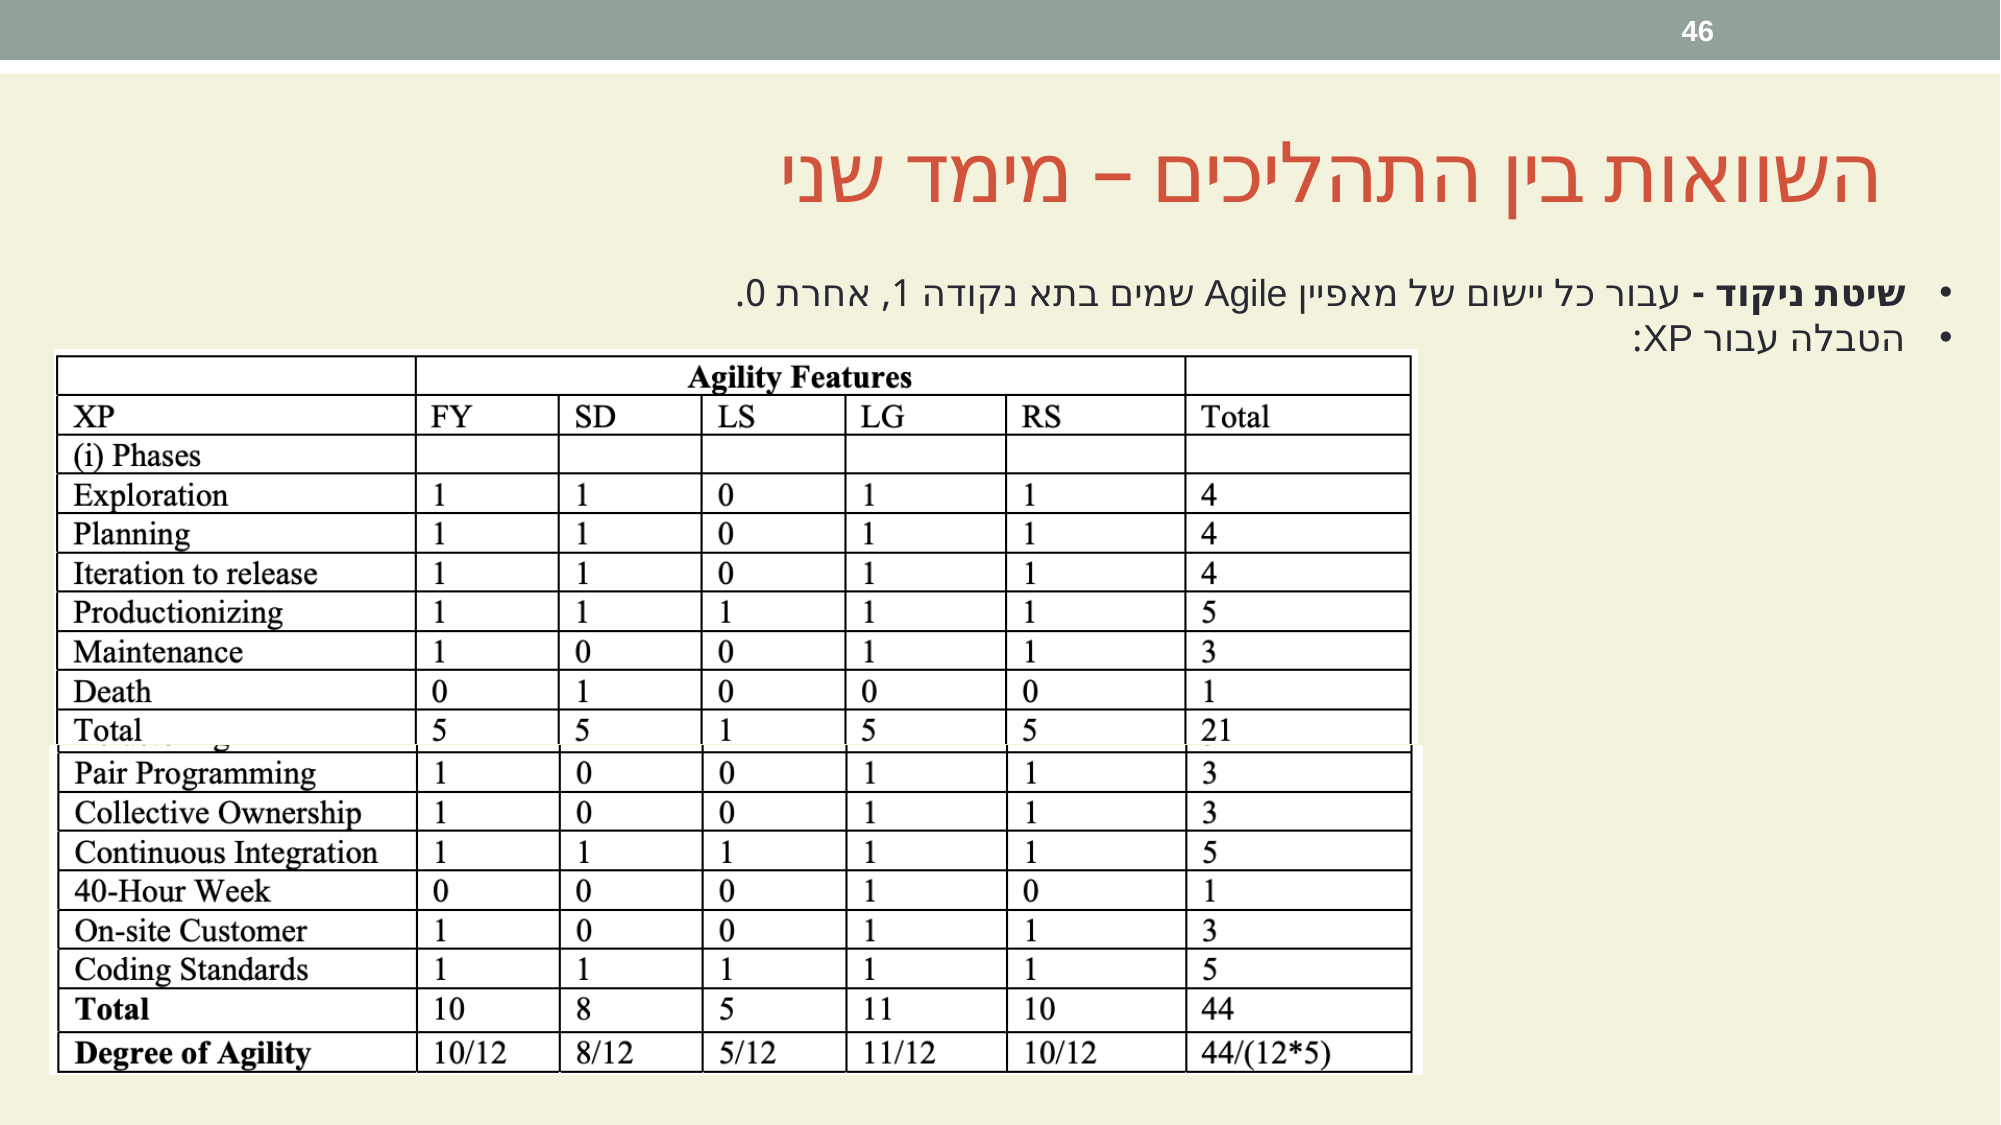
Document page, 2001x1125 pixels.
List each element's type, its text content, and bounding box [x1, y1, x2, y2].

picture [48, 745, 1423, 1075]
title השוואות בין התהליכים – מימד שני [99, 87, 1900, 250]
slide_number 46 [1666, 3, 1900, 57]
text_box שיטת ניקוד - עבור כל יישום של מאפיין Agile שמים בתא נקודה 1, אחרת 0. הטבלה עבור XP: [99, 261, 1968, 367]
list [54, 349, 1418, 742]
